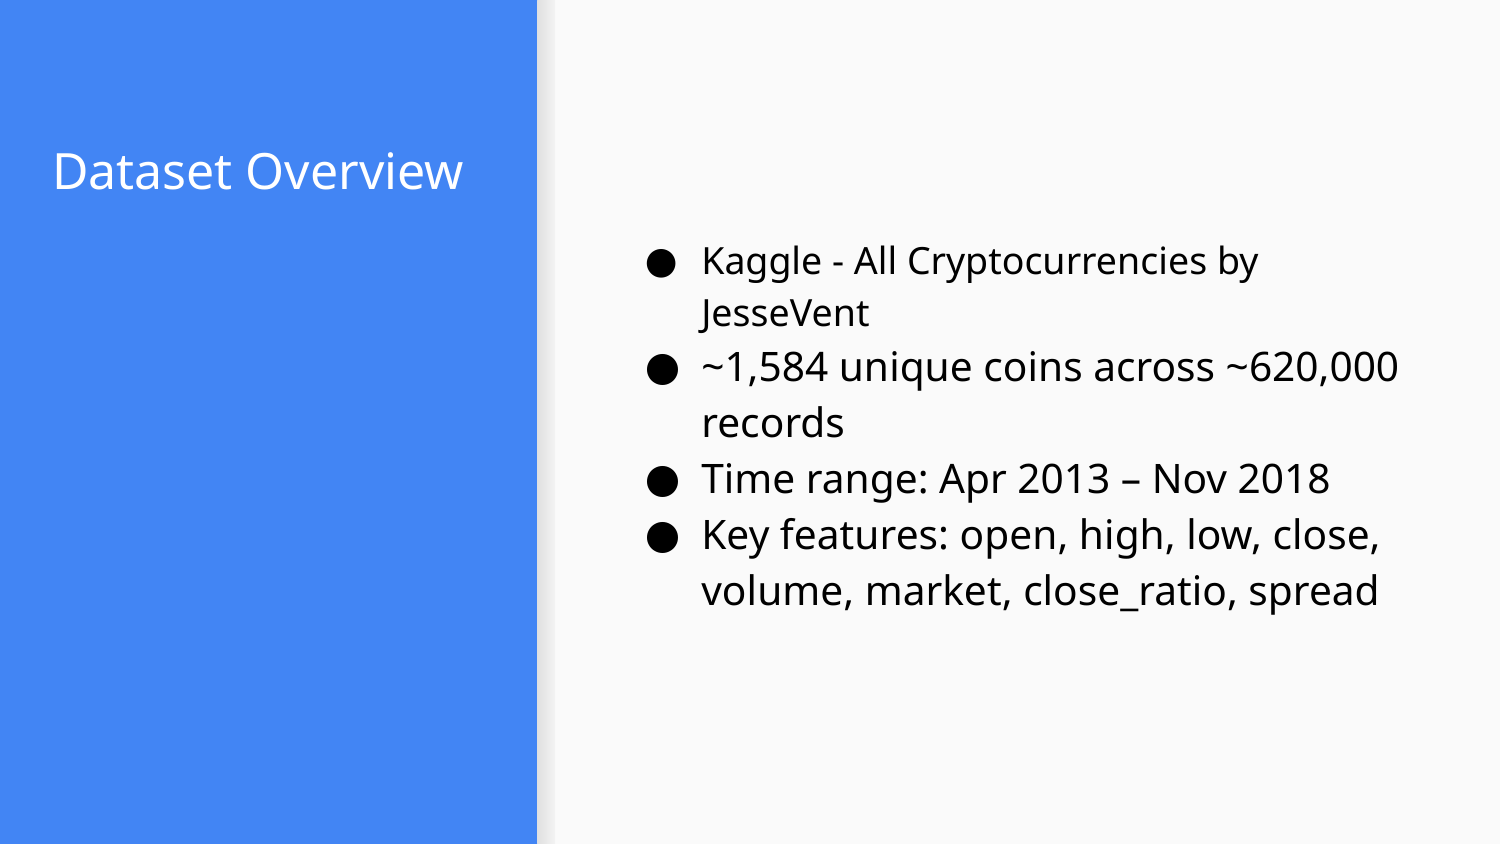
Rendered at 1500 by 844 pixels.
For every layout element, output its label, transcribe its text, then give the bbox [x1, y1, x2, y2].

title Dataset Overview [37, 58, 498, 216]
list Kaggle - All Cryptocurrencies by JesseVent ~1,584 unique coins across ~620,000 records Time range: Apr 2013 – Nov 2018 Key features: open, high, low, close, volume, market, close_ratio, spread [611, 215, 1449, 676]
